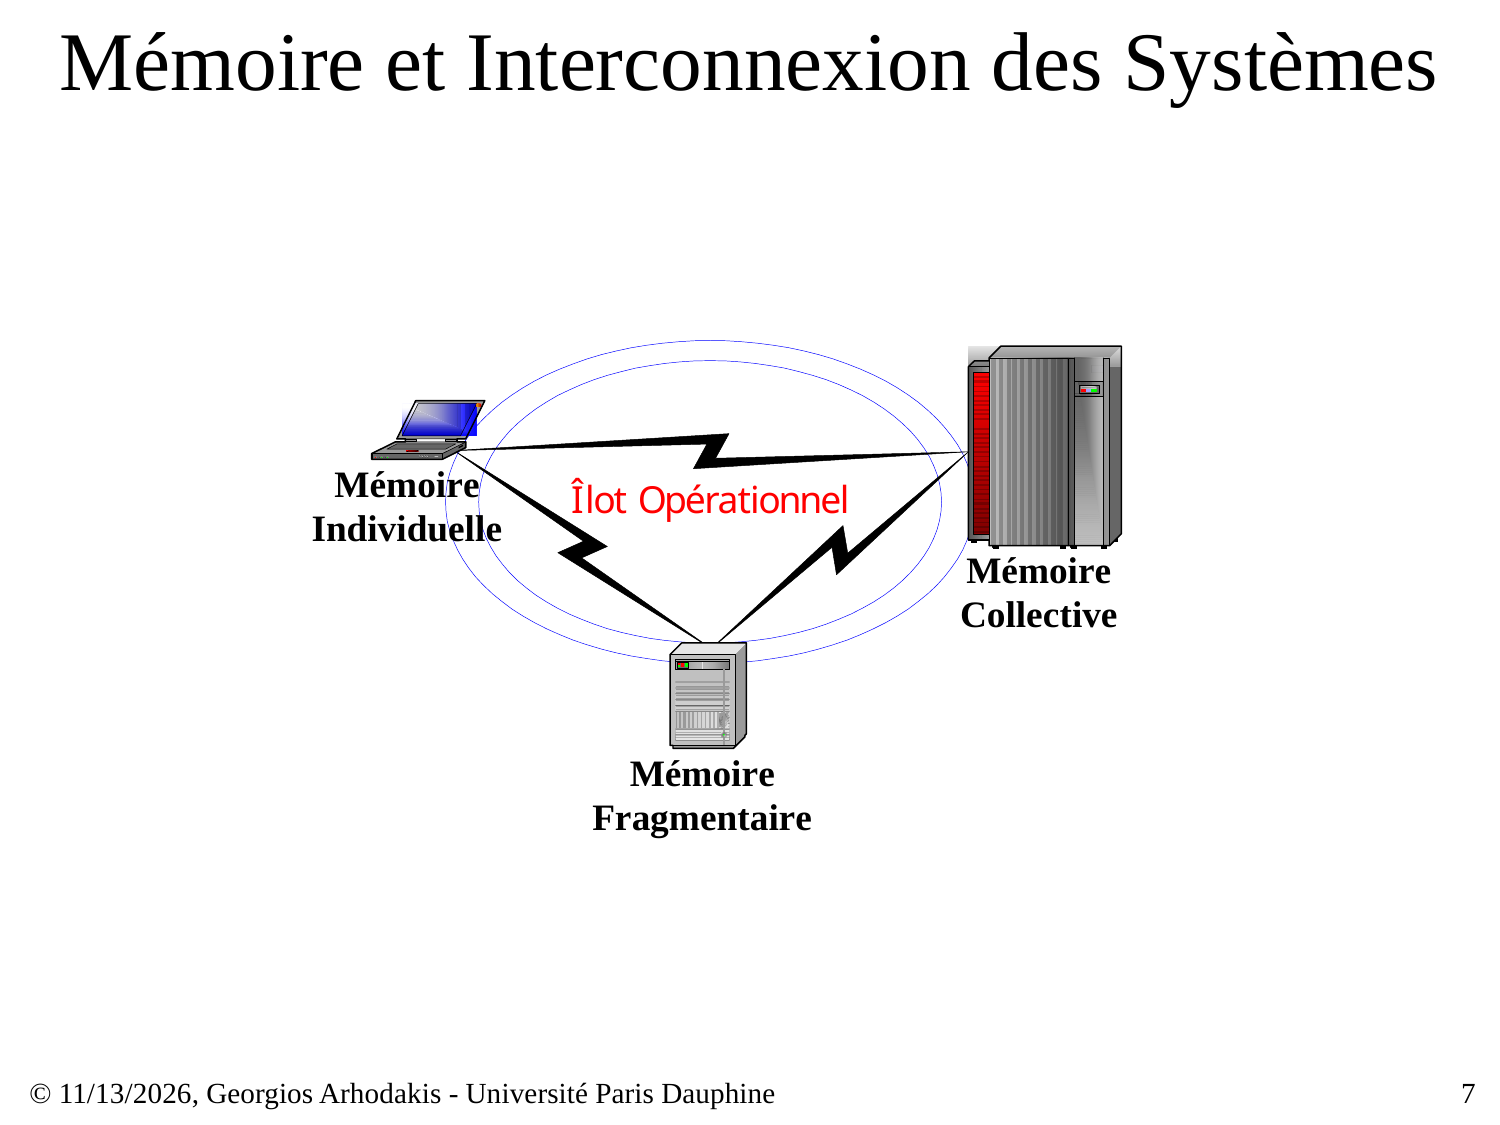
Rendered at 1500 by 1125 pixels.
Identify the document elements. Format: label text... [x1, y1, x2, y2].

footer Georgios Arhodakis - Université Paris Dauphine [206, 1074, 1093, 1110]
title Mémoire et Interconnexion des Systèmes [24, 0, 1475, 159]
slide_number 7 [1328, 1074, 1476, 1110]
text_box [237, 262, 1238, 930]
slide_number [29, 1074, 206, 1110]
